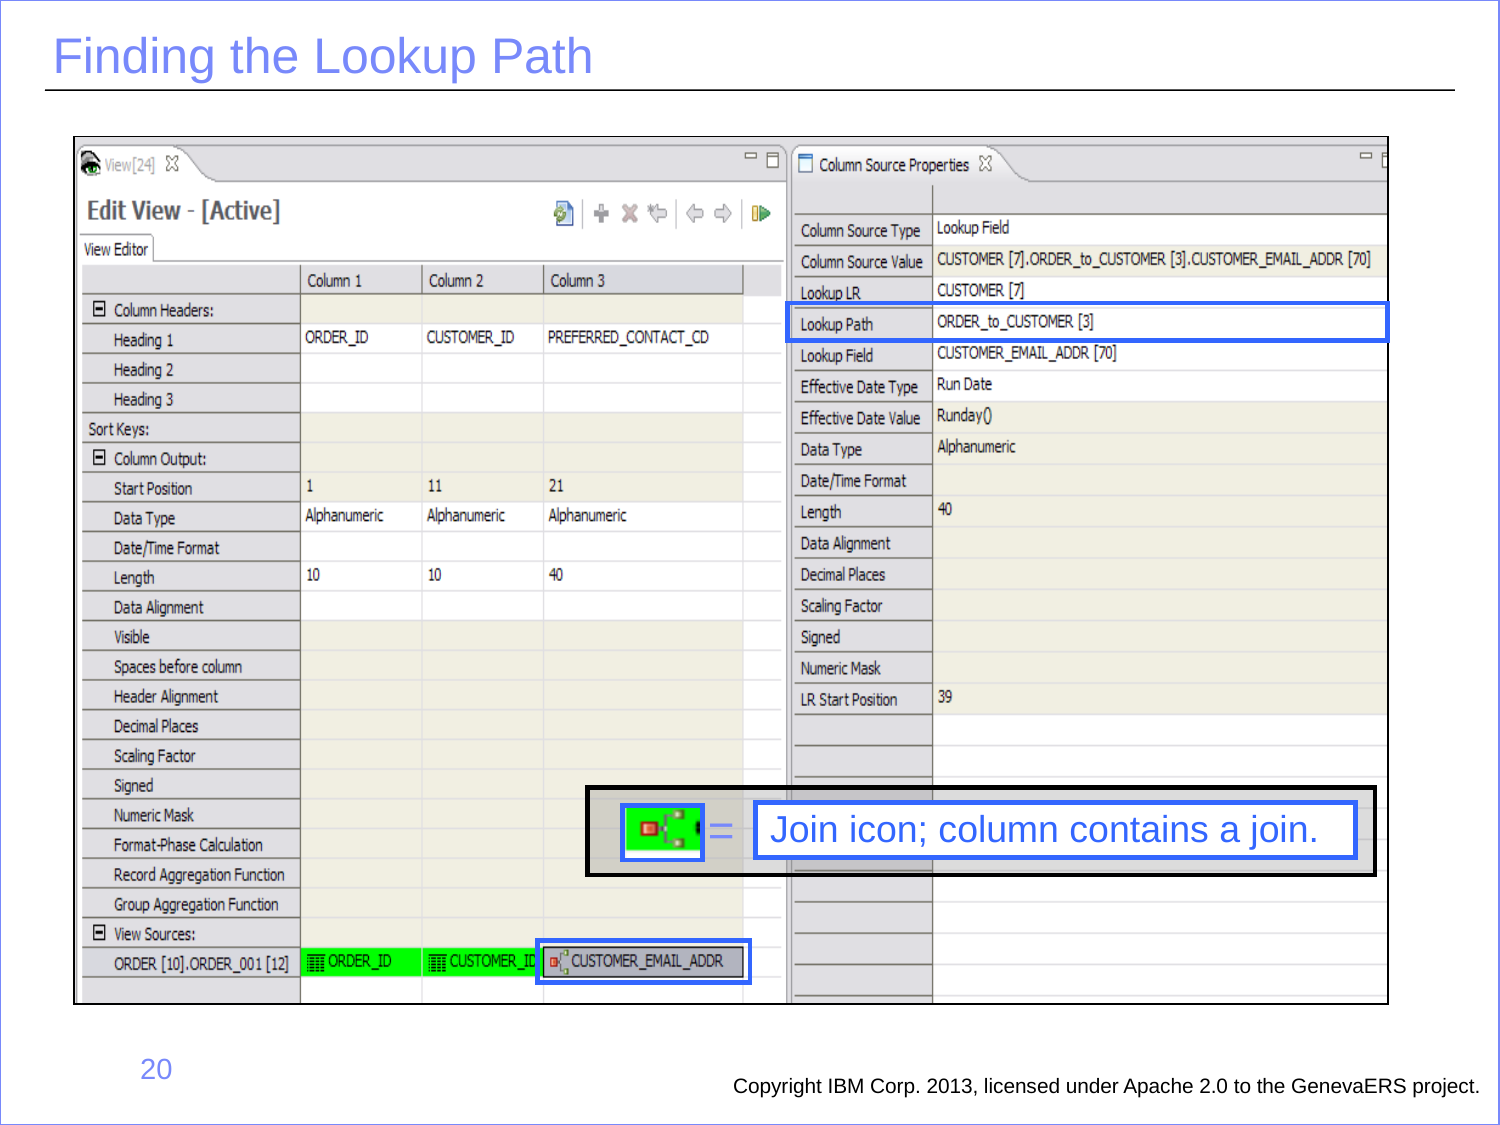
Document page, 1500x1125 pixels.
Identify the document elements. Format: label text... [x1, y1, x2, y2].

picture [74, 137, 1388, 1004]
title Finding the Lookup Path [37, 22, 1321, 113]
